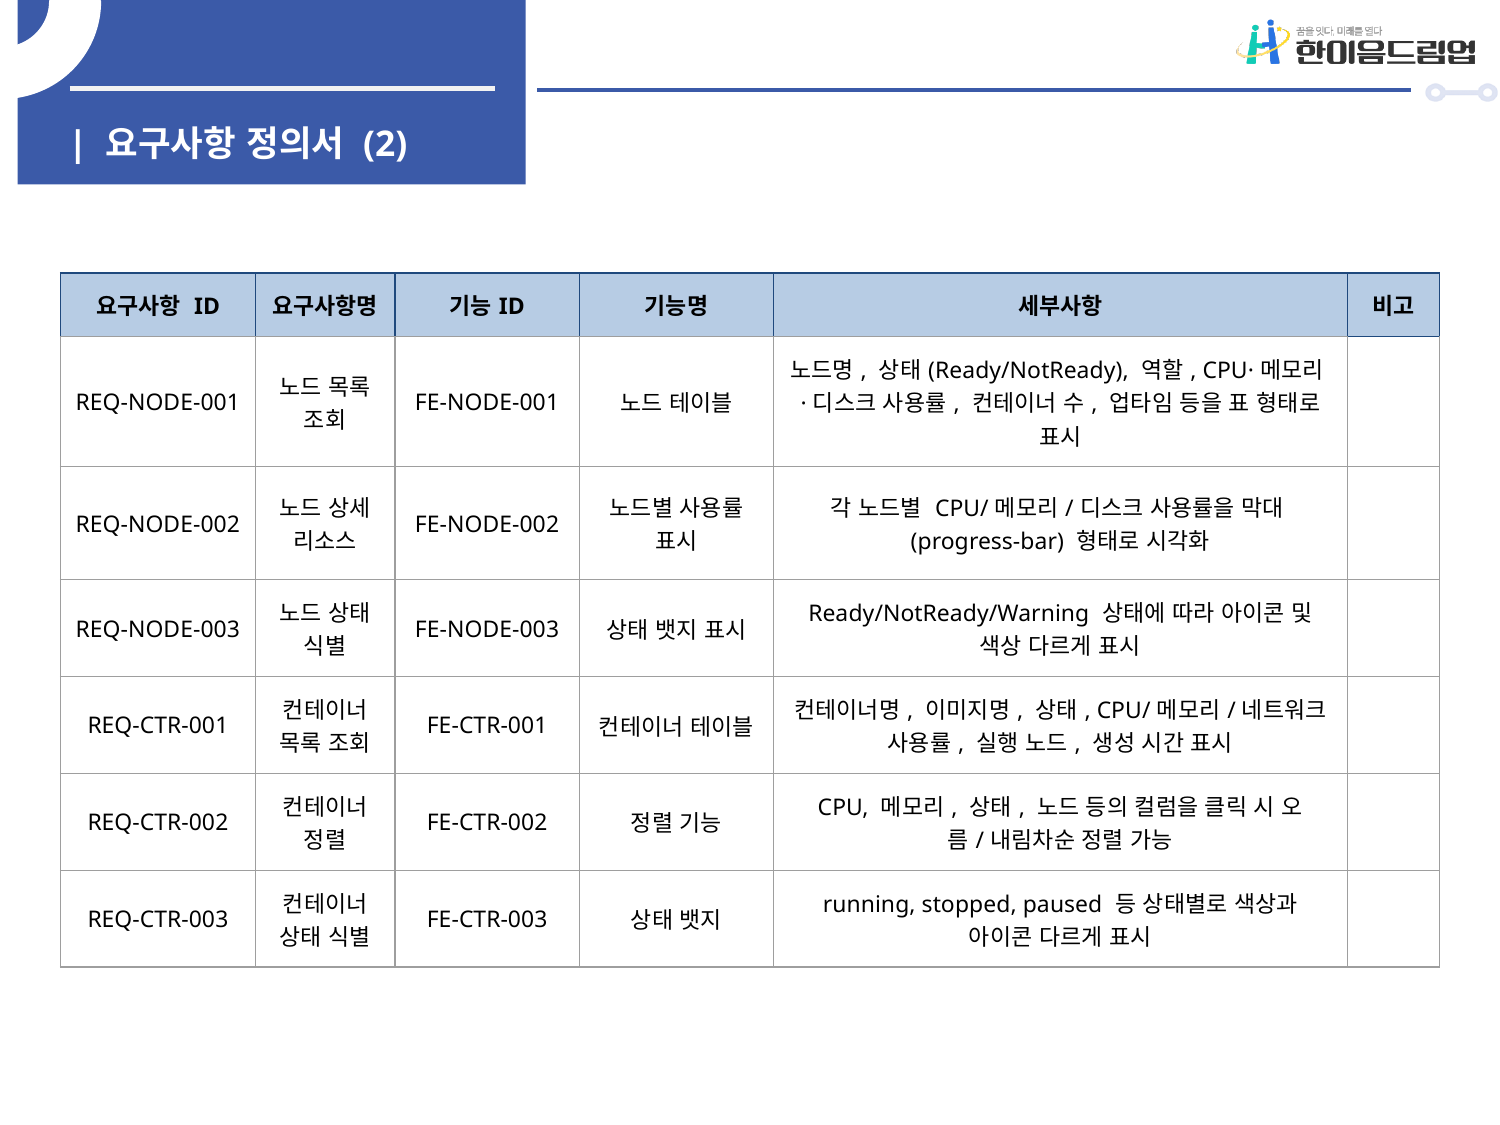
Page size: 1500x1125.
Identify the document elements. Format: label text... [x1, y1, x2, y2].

table_cell REQ-CTR-001 [61, 677, 255, 773]
table_cell [1348, 677, 1439, 773]
table_header 요구사항명 [256, 274, 394, 336]
text_box | 요구사항 정의서 (2) [53, 113, 538, 159]
table_header 기능명 [580, 274, 773, 336]
table_cell Ready/NotReady/Warning 상태에 따라 아이콘 및 색상 다르게 표시 [774, 580, 1347, 676]
table_cell 정렬 기능 [580, 774, 773, 870]
table_cell REQ-NODE-001 [61, 337, 255, 466]
table_header 세부사항 [774, 274, 1347, 336]
table_cell 노드 목록 조회 [256, 337, 394, 466]
table_cell 노드 테이블 [580, 337, 773, 466]
table_cell 상태 뱃지 표시 [580, 580, 773, 676]
table_cell 컨테이너 테이블 [580, 677, 773, 773]
table_cell [1348, 337, 1439, 466]
table_cell 각 노드별 CPU/메모리/디스크 사용률을 막대(progress-bar) 형태로 시각화 [774, 467, 1347, 579]
table_cell 상태 뱃지 [580, 871, 773, 966]
table_cell REQ-CTR-002 [61, 774, 255, 870]
table_header 비고 [1348, 274, 1439, 336]
table_cell 컨테이너 상태 식별 [256, 871, 394, 966]
table_cell FE-CTR-002 [396, 774, 579, 870]
table_cell REQ-CTR-003 [61, 871, 255, 966]
table_cell REQ-NODE-002 [61, 467, 255, 579]
table_cell [1348, 871, 1439, 966]
table_cell running, stopped, paused 등 상태별로 색상과 아이콘 다르게 표시 [774, 871, 1347, 966]
table_cell 노드명, 상태(Ready/NotReady), 역할, CPU·메모리·디스크 사용률, 컨테이너 수, 업타임 등을 표 형태로 표시 [774, 337, 1347, 466]
table_cell 컨테이너 정렬 [256, 774, 394, 870]
table_cell CPU, 메모리, 상태, 노드 등의 컬럼을 클릭 시 오름/내림차순 정렬 가능 [774, 774, 1347, 870]
table_header 기능ID [396, 274, 579, 336]
table_cell 노드 상세 리소스 [256, 467, 394, 579]
table_cell [1348, 774, 1439, 870]
picture [1234, 15, 1481, 74]
table_cell 컨테이너 목록 조회 [256, 677, 394, 773]
table_cell FE-NODE-003 [396, 580, 579, 676]
text_box [1, 1, 100, 97]
table_cell 노드 상태 식별 [256, 580, 394, 676]
table_cell FE-CTR-003 [396, 871, 579, 966]
text_box [17, 0, 526, 185]
table_cell 노드별 사용률 표시 [580, 467, 773, 579]
table_cell 컨테이너명, 이미지명, 상태, CPU/메모리/네트워크 사용률, 실행 노드, 생성 시간 표시 [774, 677, 1347, 773]
table_cell FE-NODE-002 [396, 467, 579, 579]
table_cell REQ-NODE-003 [61, 580, 255, 676]
table_cell FE-CTR-001 [396, 677, 579, 773]
table_cell [1348, 467, 1439, 579]
picture [1422, 77, 1499, 105]
table_header 요구사항 ID [61, 274, 255, 336]
table_cell FE-NODE-001 [396, 337, 579, 466]
table_cell [1348, 580, 1439, 676]
